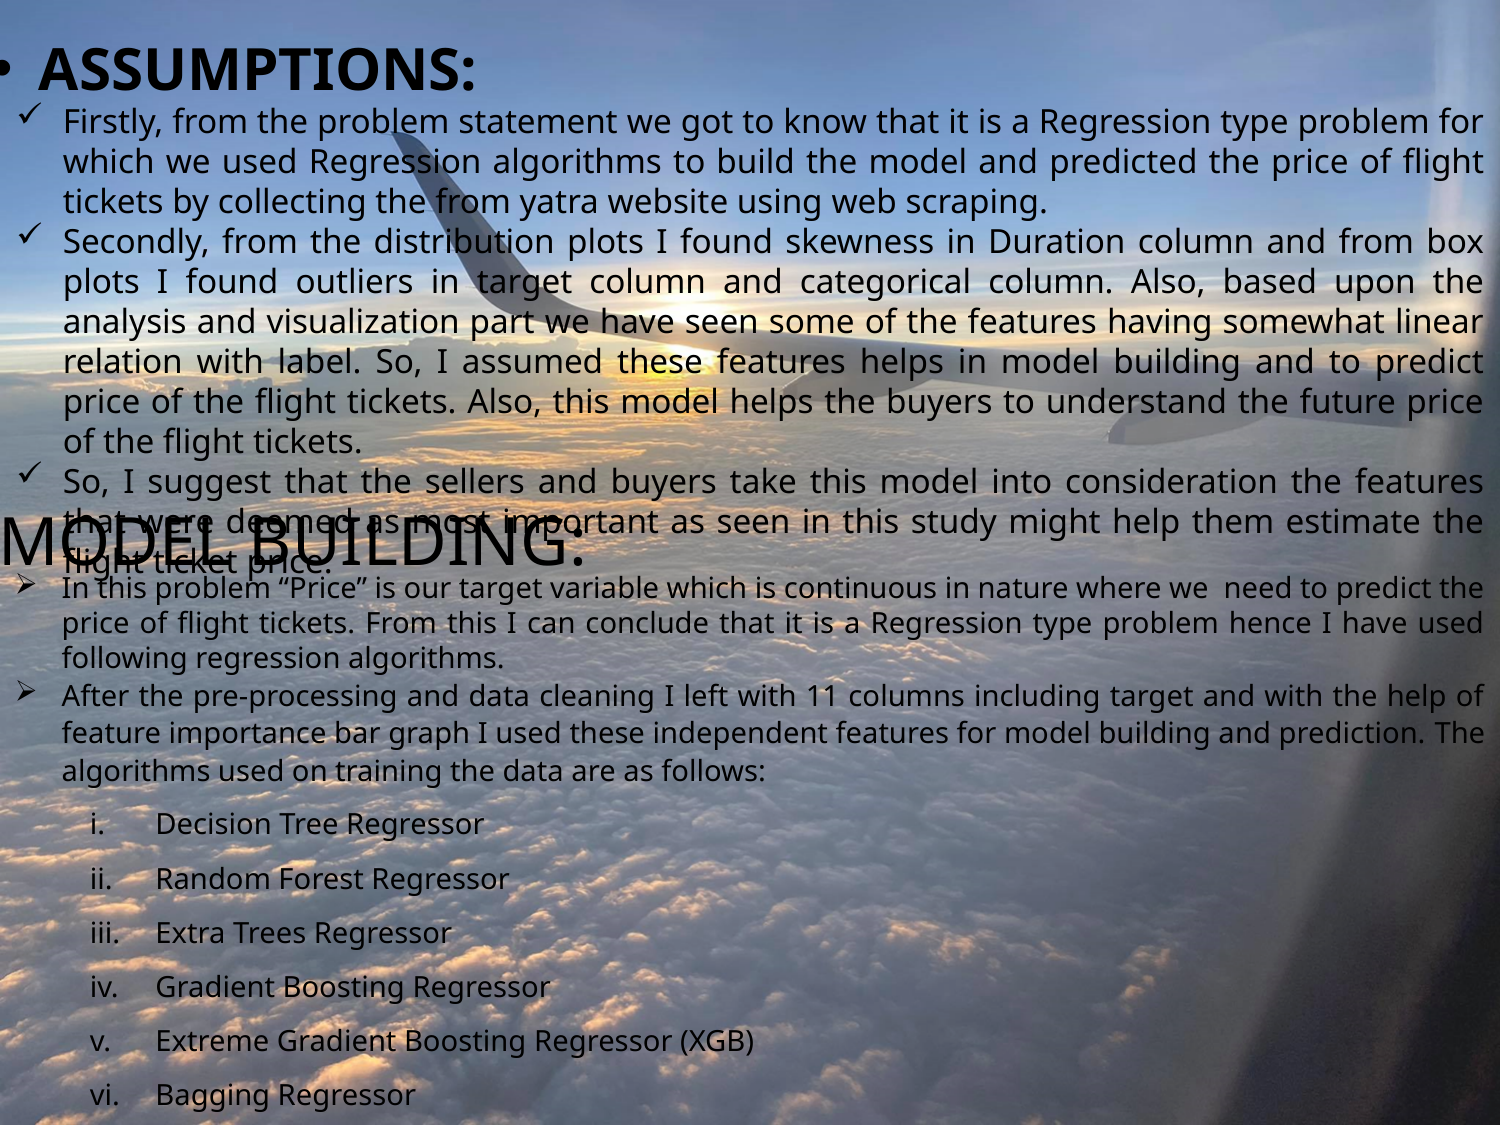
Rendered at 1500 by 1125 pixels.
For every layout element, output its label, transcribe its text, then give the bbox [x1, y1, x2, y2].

text_box Model Building: [0, 491, 603, 562]
text_box Assumptions: [0, 24, 492, 110]
text_box In this problem “Price” is our target variable which is continuous in nature where we need to predict the price of flight tickets. From this I can conclude that it is a Regression type problem hence I have used following regression algorithms. After the pre-processing and data cleaning I left with 11 columns including target and with the help of feature importance bar graph I used these independent features for model building and prediction. The algorithms used on training the data are as follows: Decision Tree Regressor Random Forest Regressor Extra Trees Regressor Gradient Boosting Regressor Extreme Gradient Boosting Regressor (XGB) Bagging Regressor KNN Regressor [0, 562, 1500, 1125]
text_box Firstly, from the problem statement we got to know that it is a Regression type problem for which we used Regression algorithms to build the model and predicted the price of flight tickets by collecting the from yatra website using web scraping. Secondly, from the distribution plots I found skewness in Duration column and from box plots I found outliers in target column and categorical column. Also, based upon the analysis and visualization part we have seen some of the features having somewhat linear relation with label. So, I assumed these features helps in model building and to predict price of the flight tickets. Also, this model helps the buyers to understand the future price of the flight tickets. So, I suggest that the sellers and buyers take this model into consideration the features that were deemed as most important as seen in this study might help them estimate the flight ticket price. [1, 93, 1500, 562]
